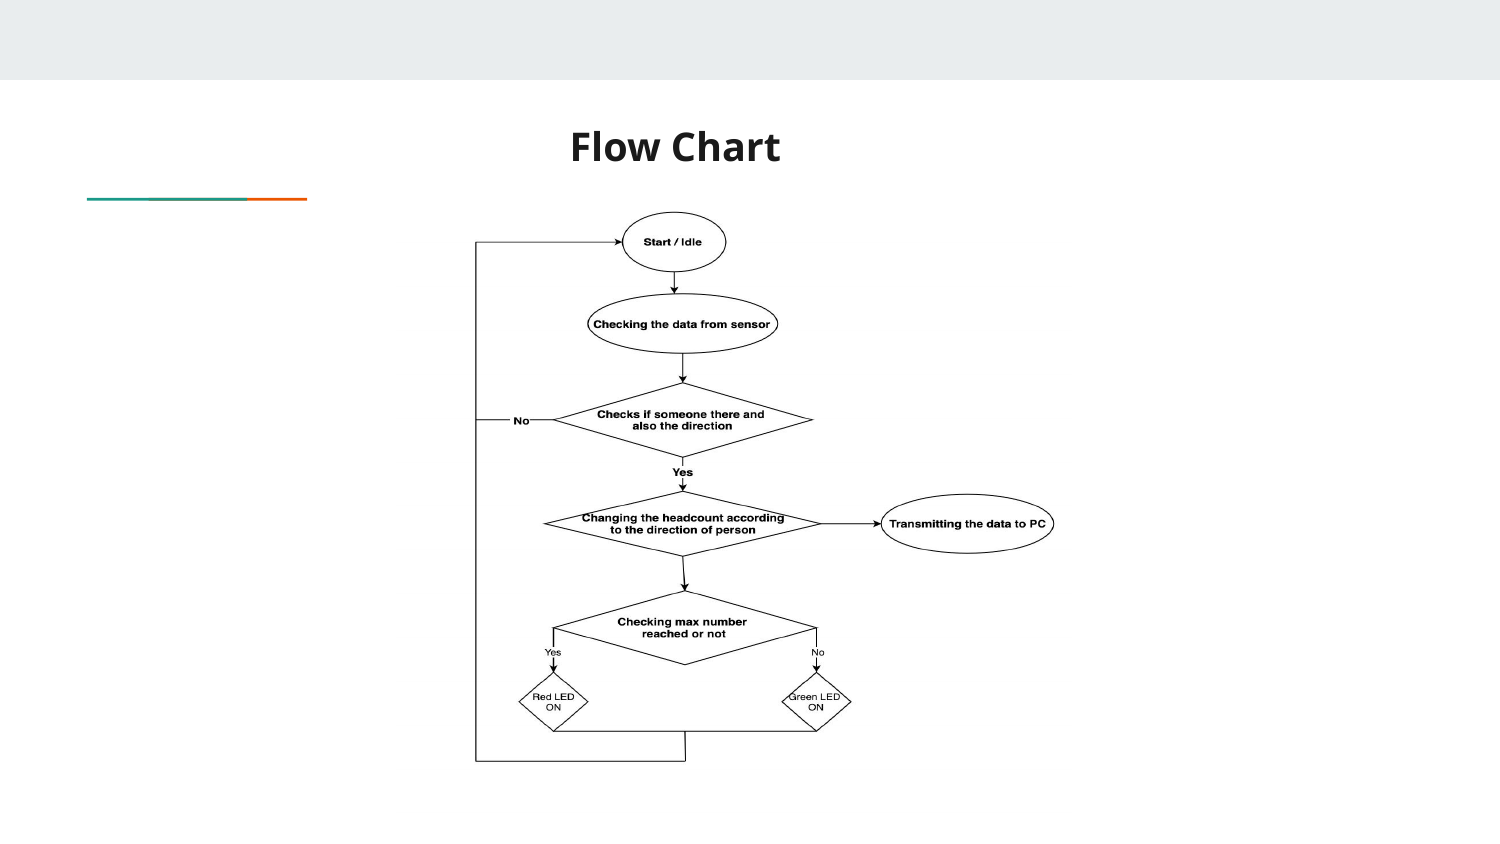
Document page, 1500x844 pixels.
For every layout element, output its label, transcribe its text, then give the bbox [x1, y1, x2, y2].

picture [395, 199, 1072, 814]
title Flow Chart [554, 107, 1050, 198]
